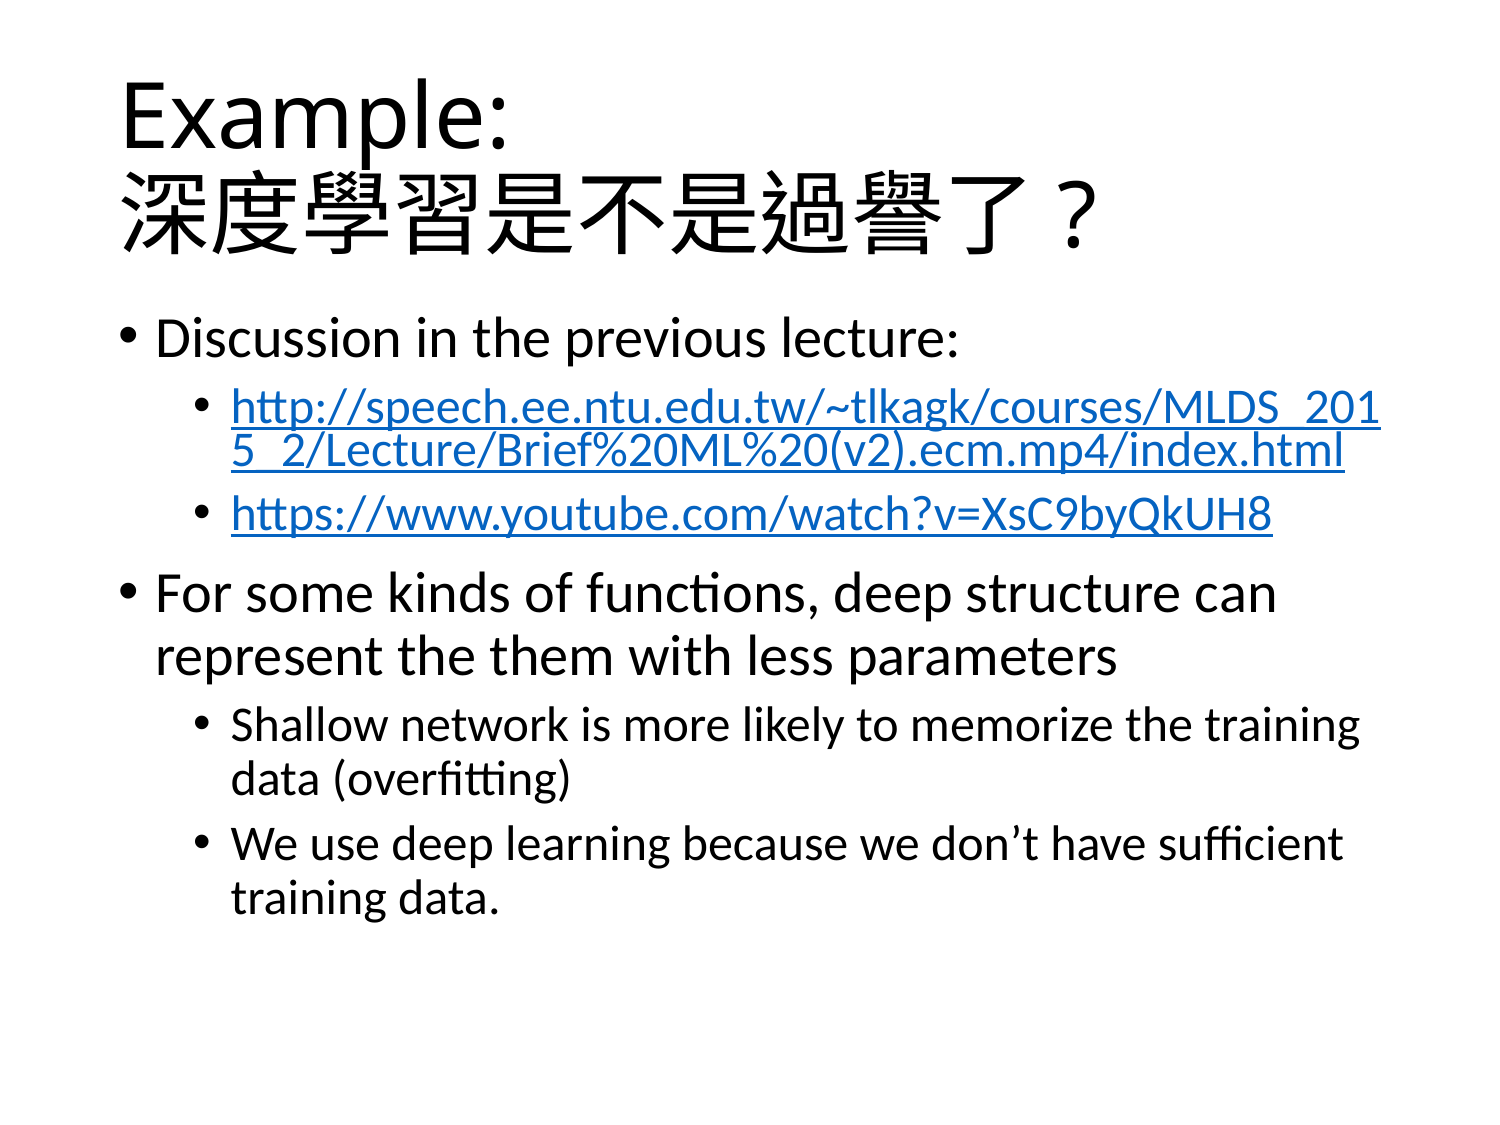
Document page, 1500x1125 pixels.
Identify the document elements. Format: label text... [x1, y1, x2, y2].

title Example: 深度學習是不是過譽了? [103, 59, 1397, 278]
list Discussion in the previous lecture: http://speech.ee.ntu.edu.tw/~tlkagk/courses/MLDS_2015_2/Lecture/Brief%20ML%20(v2).ecm.mp4/index.html https://www.youtube.com/watch?v=XsC9byQkUH8 For some kinds of functions, deep structure can represent the them with less parameters Shallow network is more likely to memorize the training data (overfitting) We use deep learning because we don’t have sufficient training data. [103, 299, 1397, 1014]
